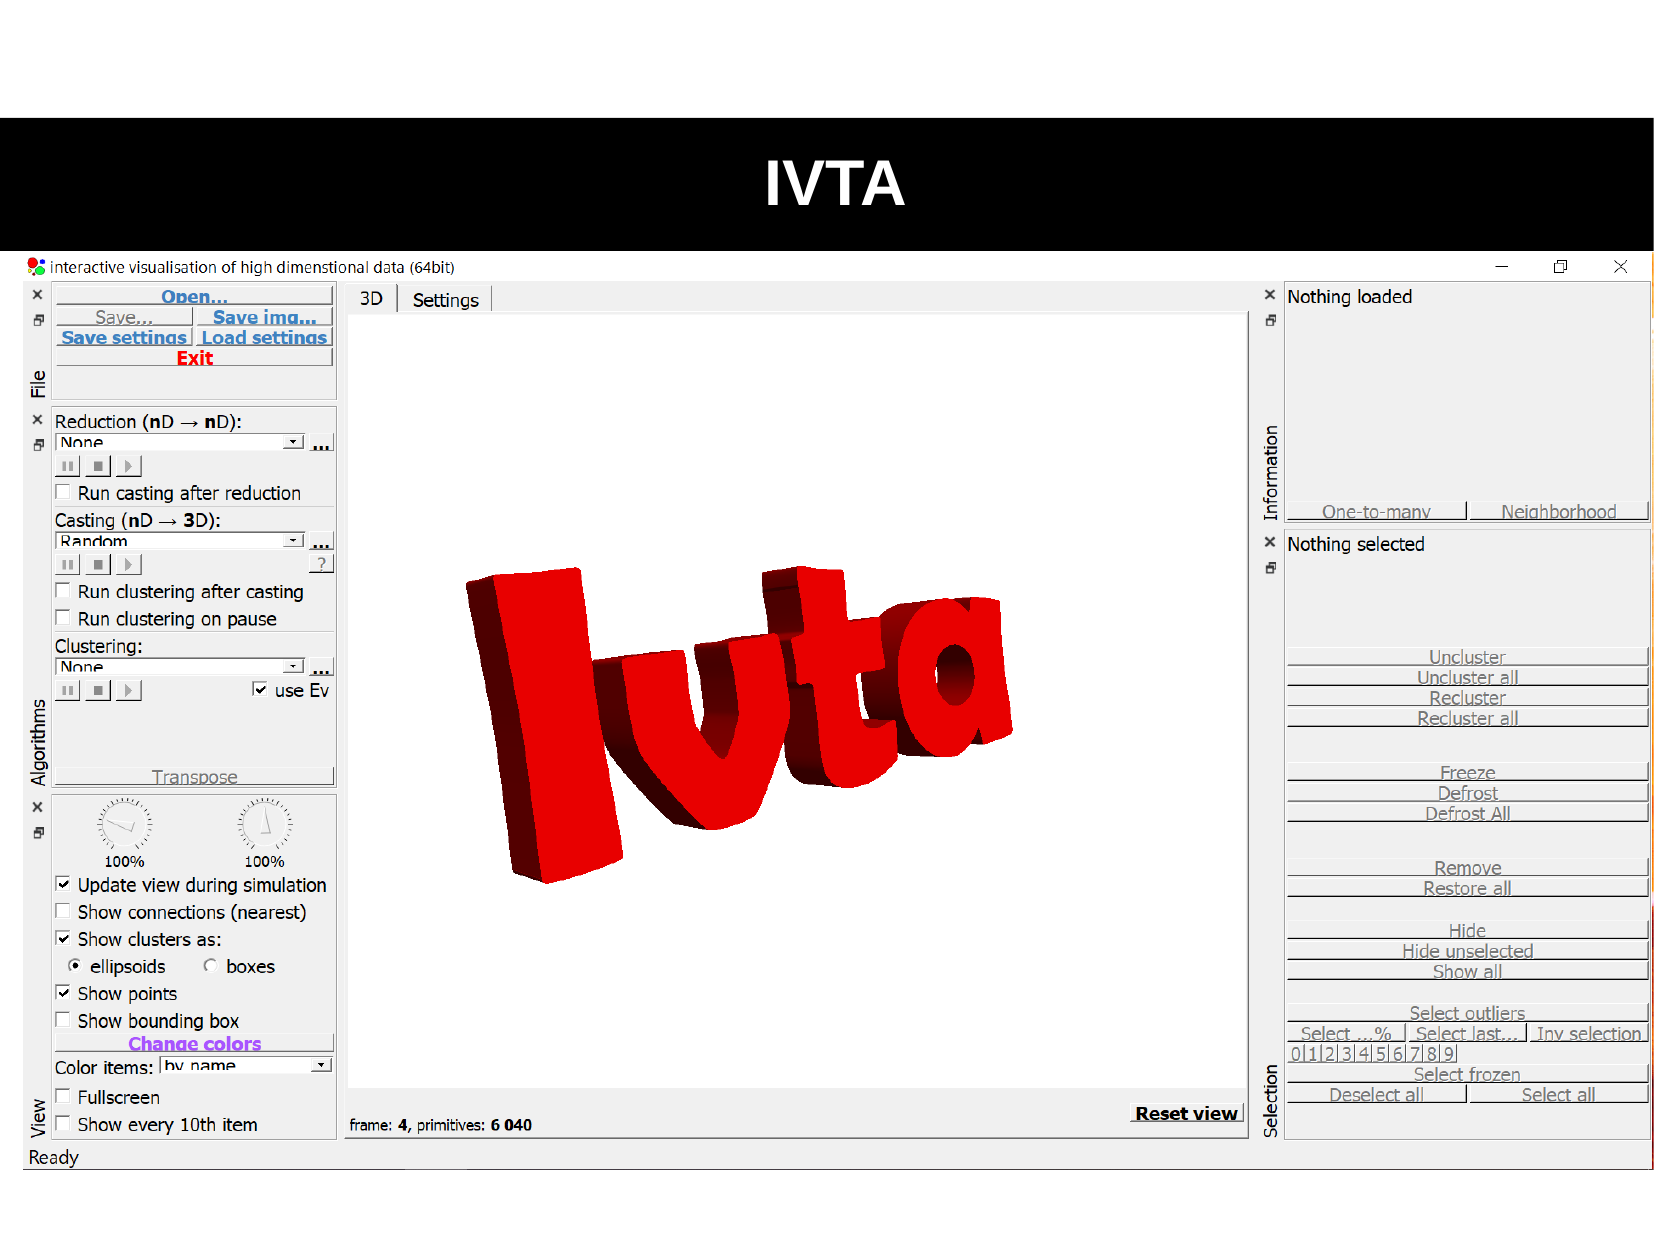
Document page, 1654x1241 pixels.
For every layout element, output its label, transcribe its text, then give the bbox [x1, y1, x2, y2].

picture [23, 252, 1654, 1170]
title IVTA [75, 116, 1596, 251]
text_box [0, 117, 1654, 252]
